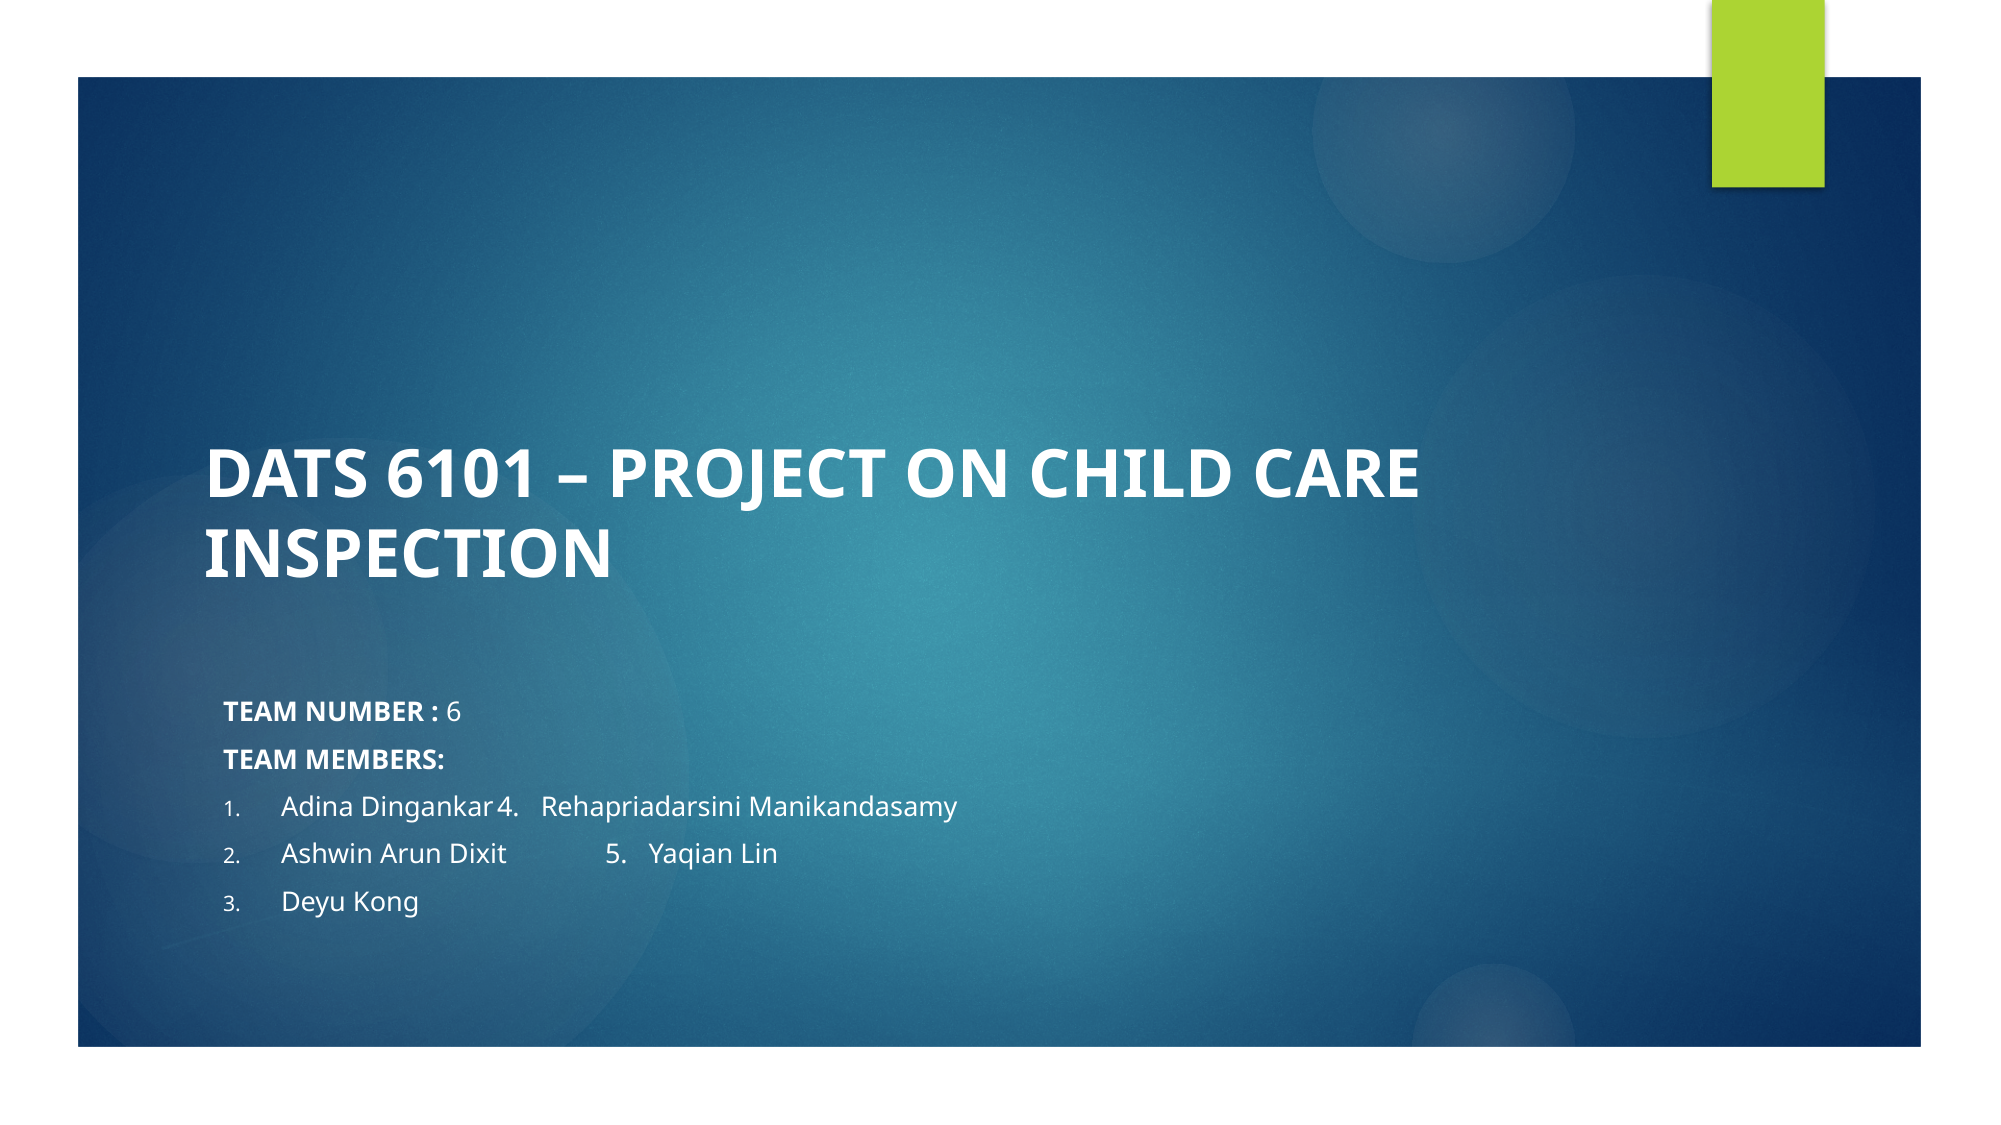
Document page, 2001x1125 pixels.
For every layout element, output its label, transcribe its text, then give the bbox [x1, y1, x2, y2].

title DATS 6101 – PROJECT ON CHILD CARE INSPECTION [189, 314, 1827, 599]
subtitle Team number : 6 Team members: Adina Dingankar 4. Rehapriadarsini Manikandasamy Ashwin Arun Dixit 5. Yaqian Lin Deyu Kong [208, 687, 1726, 925]
